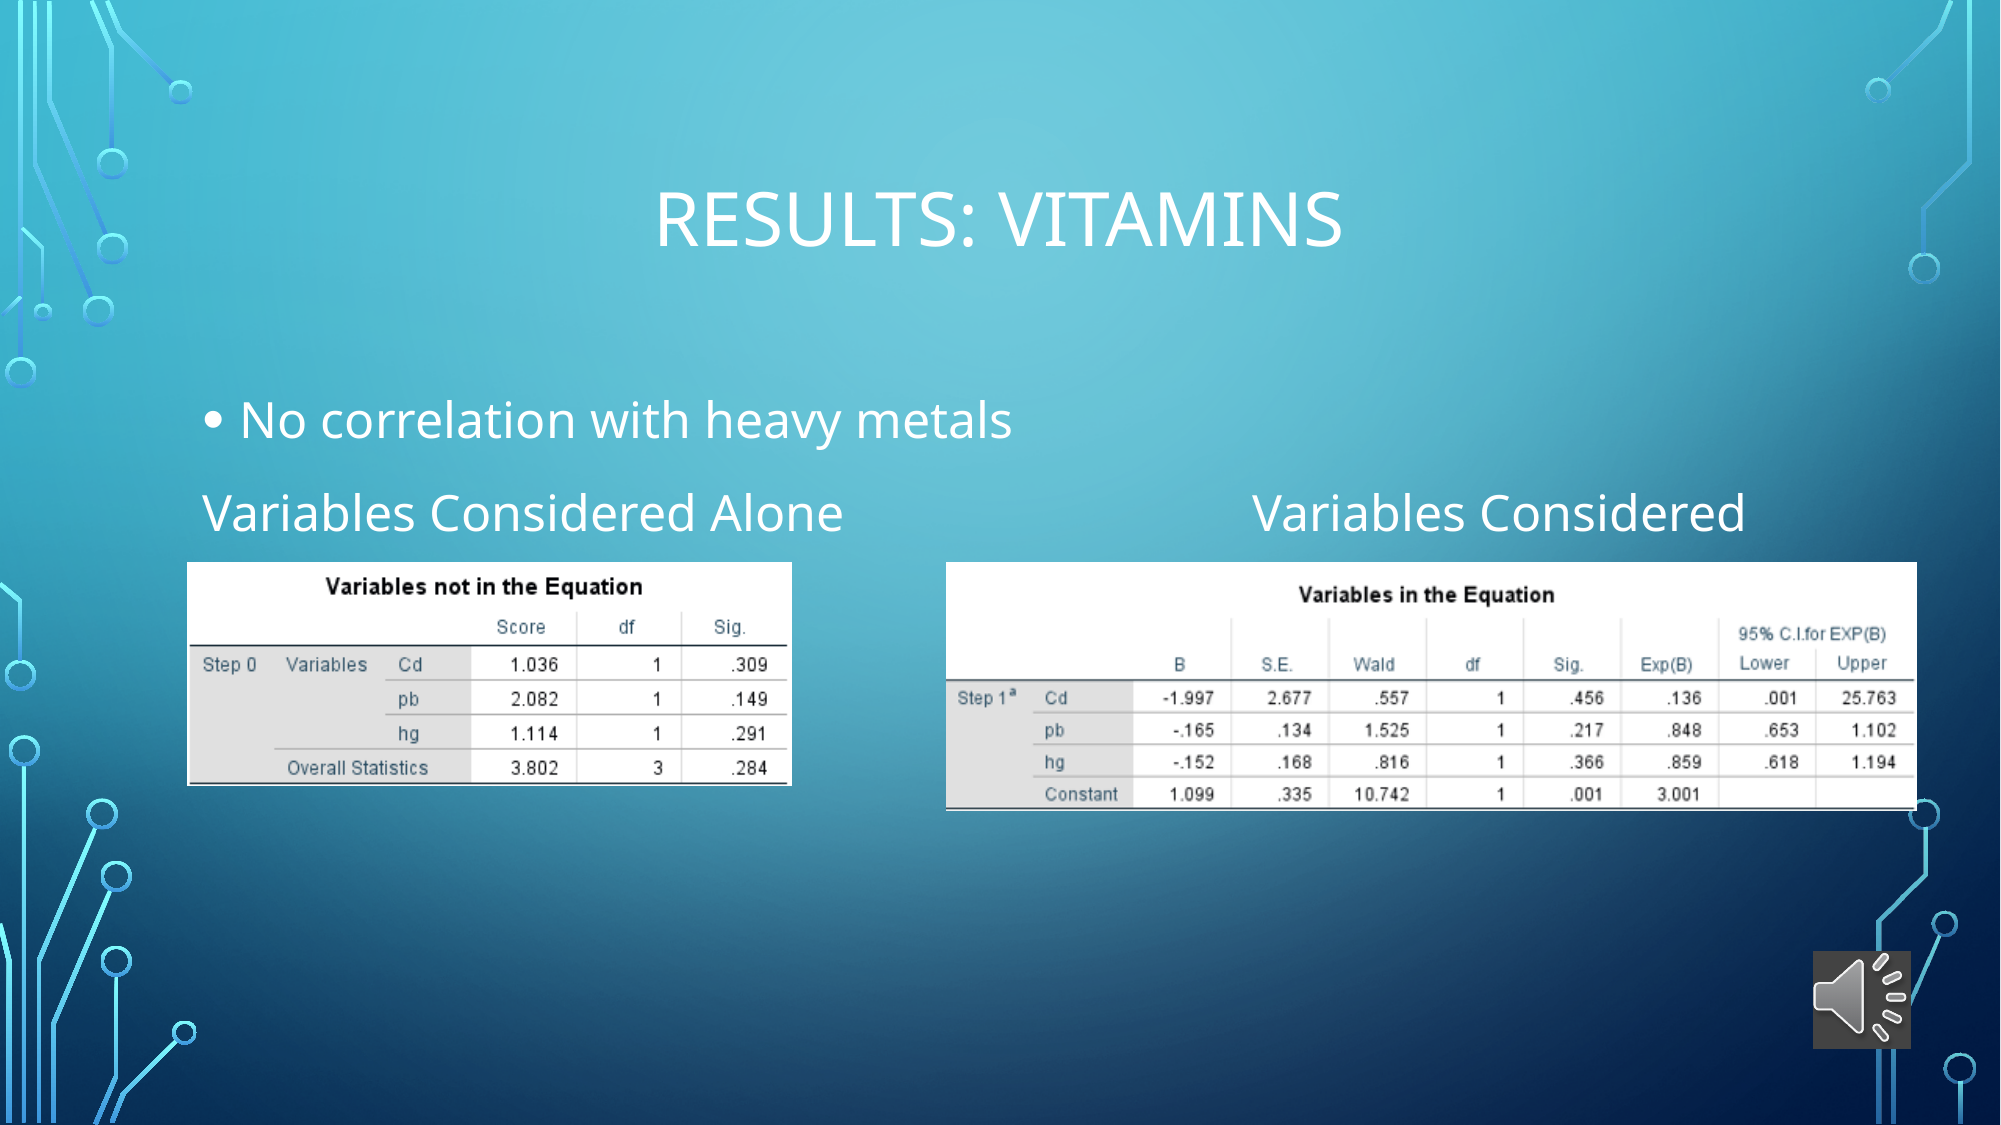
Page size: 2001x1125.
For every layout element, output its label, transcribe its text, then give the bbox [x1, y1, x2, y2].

title Results: Vitamins [187, 101, 1813, 344]
list No correlation with heavy metals Variables Considered Alone Variables Considered Together [187, 369, 1813, 950]
picture [186, 562, 793, 787]
picture [946, 562, 1918, 812]
picture [1811, 949, 1913, 1051]
